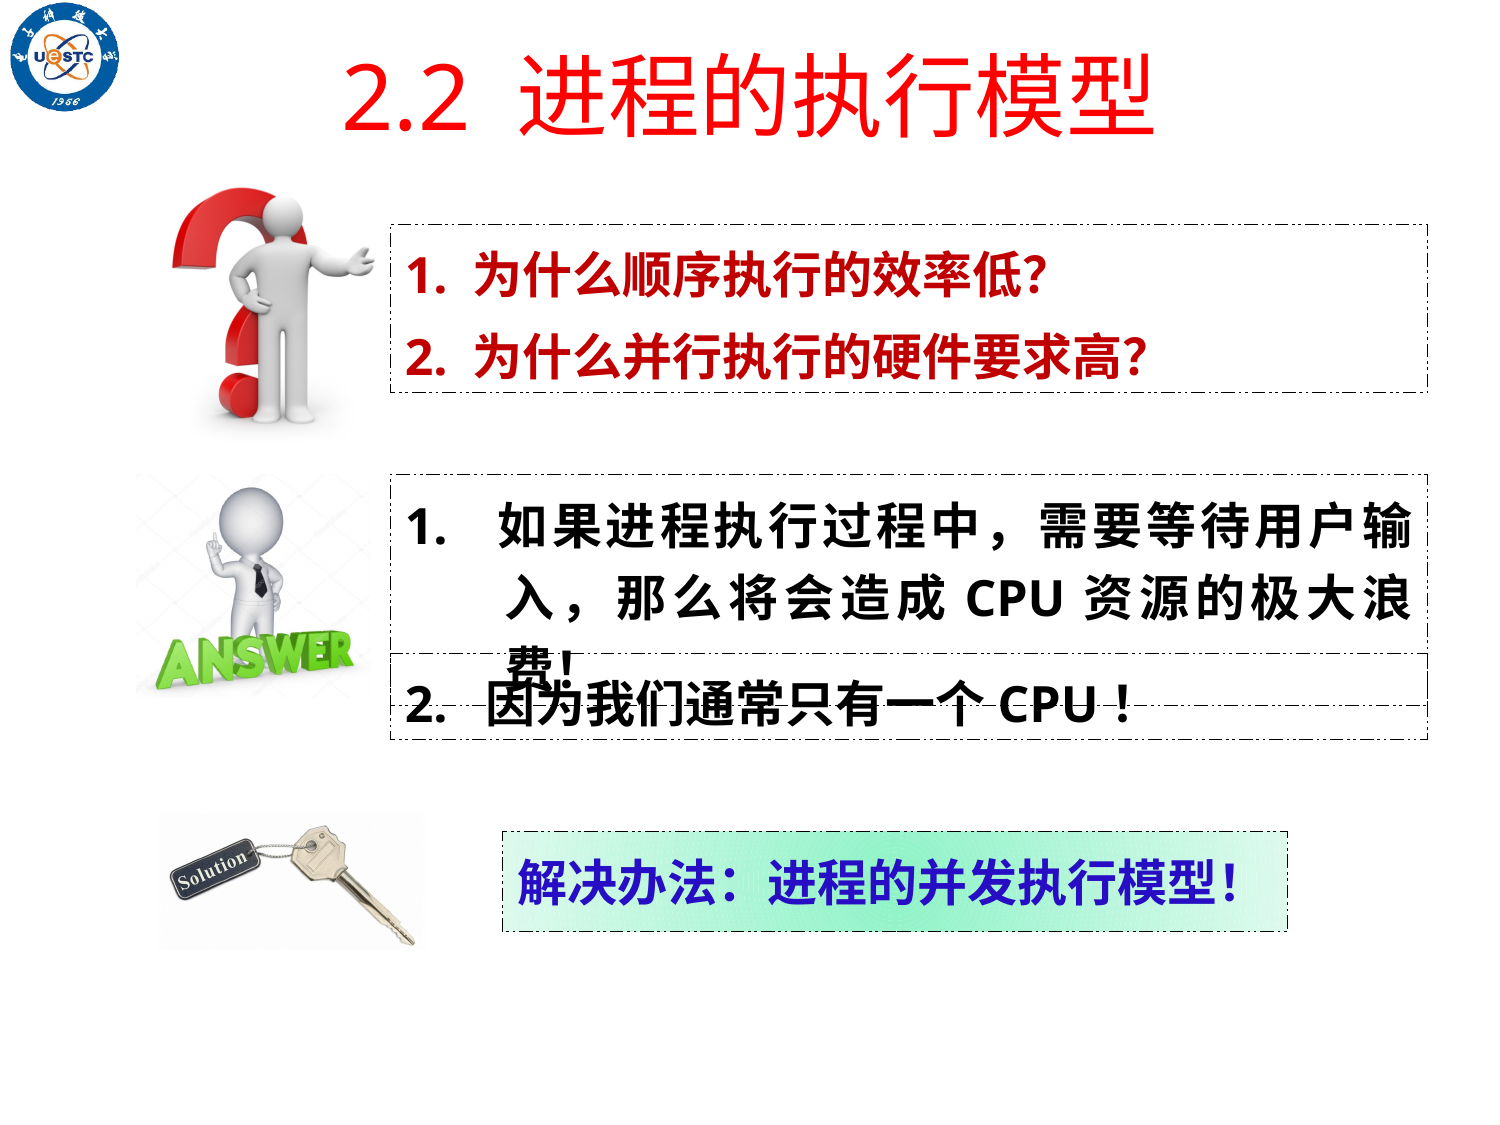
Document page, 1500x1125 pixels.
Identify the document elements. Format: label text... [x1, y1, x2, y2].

text_box 解决办法：进程的并发执行模型！ [502, 831, 1288, 932]
picture [160, 181, 387, 447]
picture [136, 474, 371, 698]
text_box 1. 如果进程执行过程中，需要等待用户输入，那么将会造成CPU资源的极大浪费！ [390, 474, 1428, 653]
picture [156, 813, 428, 951]
title 2.2 进程的执行模型 [0, 0, 1500, 188]
text_box 2. 因为我们通常只有一个CPU！ [390, 653, 1428, 740]
text_box 1. 为什么顺序执行的效率低？ 2. 为什么并行执行的硬件要求高？ [391, 224, 1428, 393]
